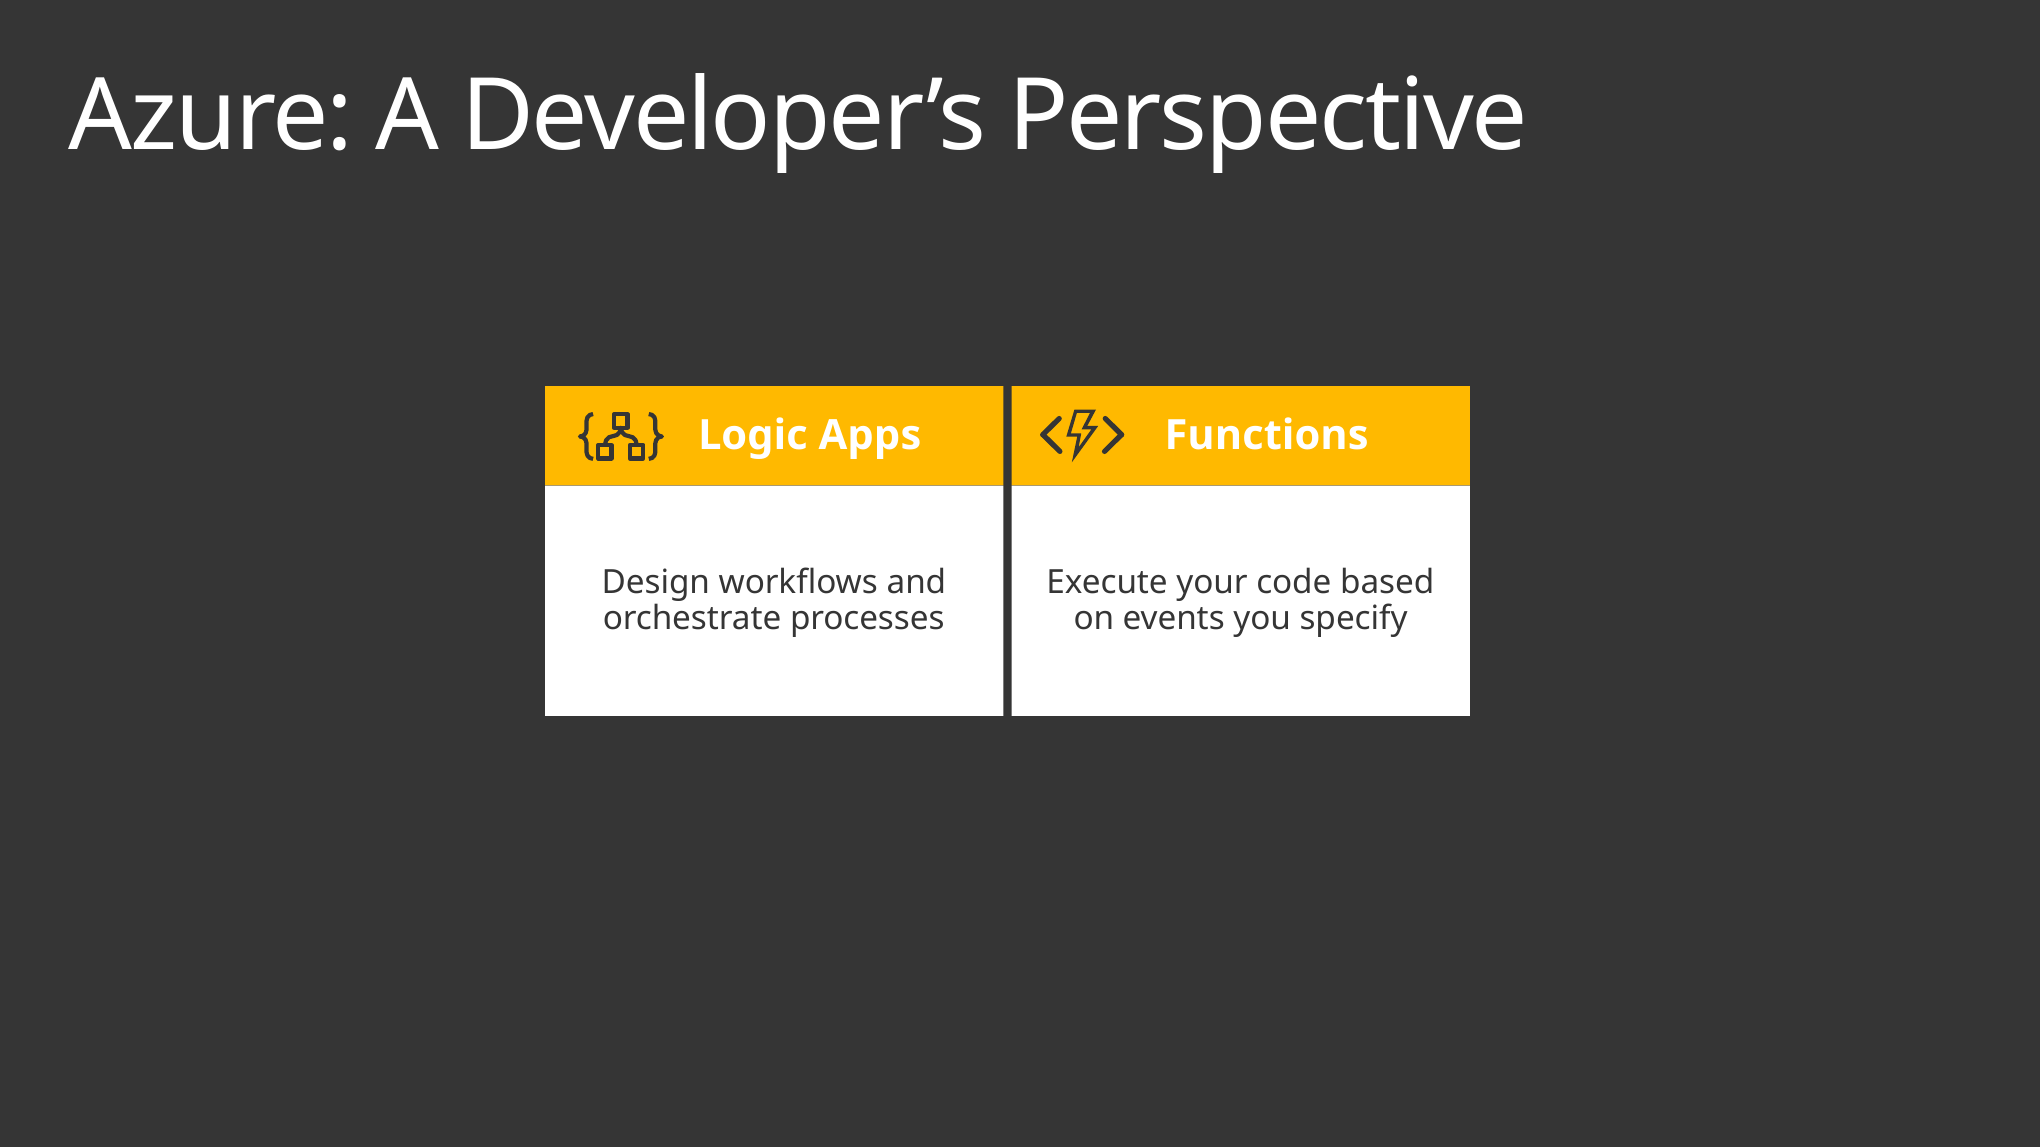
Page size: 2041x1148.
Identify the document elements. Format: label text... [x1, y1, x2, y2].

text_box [544, 385, 1004, 717]
title Azure: A Developer’s Perspective [45, 48, 1996, 199]
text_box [1011, 385, 1471, 717]
